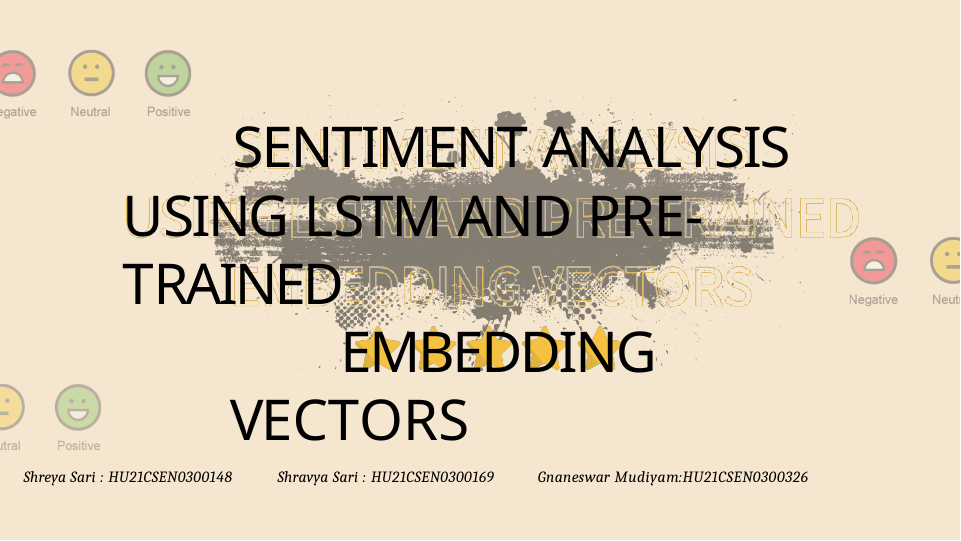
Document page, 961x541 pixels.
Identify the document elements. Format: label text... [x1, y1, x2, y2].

picture [0, 9, 219, 157]
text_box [125, 95, 859, 387]
picture [0, 343, 129, 491]
title SENTIMENT ANALYSIS USING LSTM AND PRE-TRAINED EMBEDDING VECTORS [132, 390, 863, 452]
text_box Shreya Sari : HU21CSEN0300148 Shravya Sari : HU21CSEN0300169 Gnaneswar Mudiyam:HU21CSEN0300326 [132, 464, 837, 486]
picture [823, 196, 961, 344]
